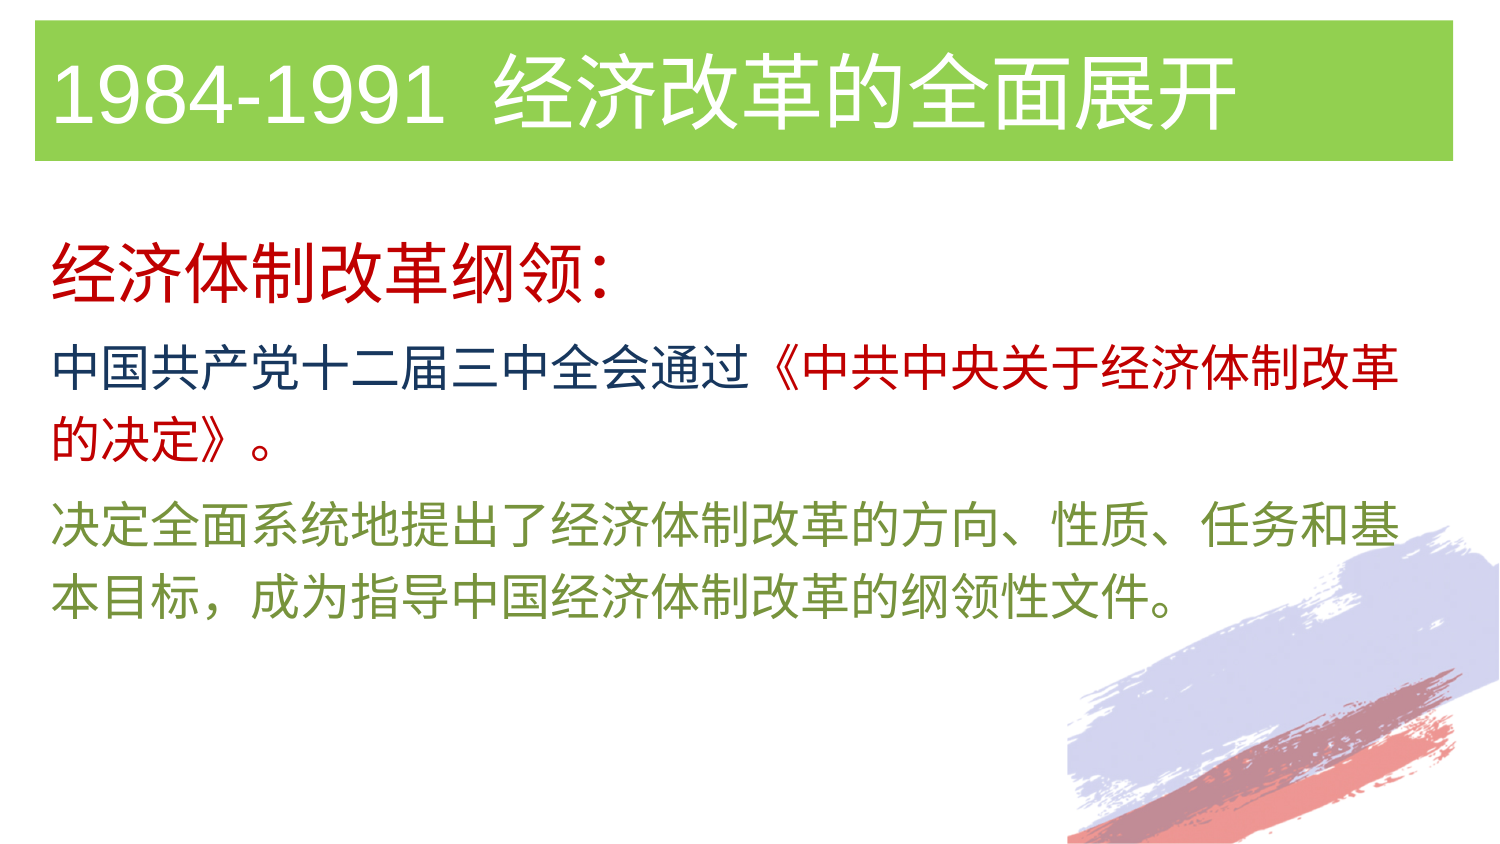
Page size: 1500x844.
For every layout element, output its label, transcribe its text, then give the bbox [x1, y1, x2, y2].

picture [1067, 77, 1500, 844]
title 1984-1991 经济改革的全面展开 [35, 20, 1454, 161]
list 经济体制改革纲领： 中国共产党十二届三中全会通过《中共中央关于经济体制改革的决定》。 决定全面系统地提出了经济体制改革的方向、性质、任务和基本目标，成为指导中国经济体制改革的纲领性文件。 [35, 208, 1454, 786]
